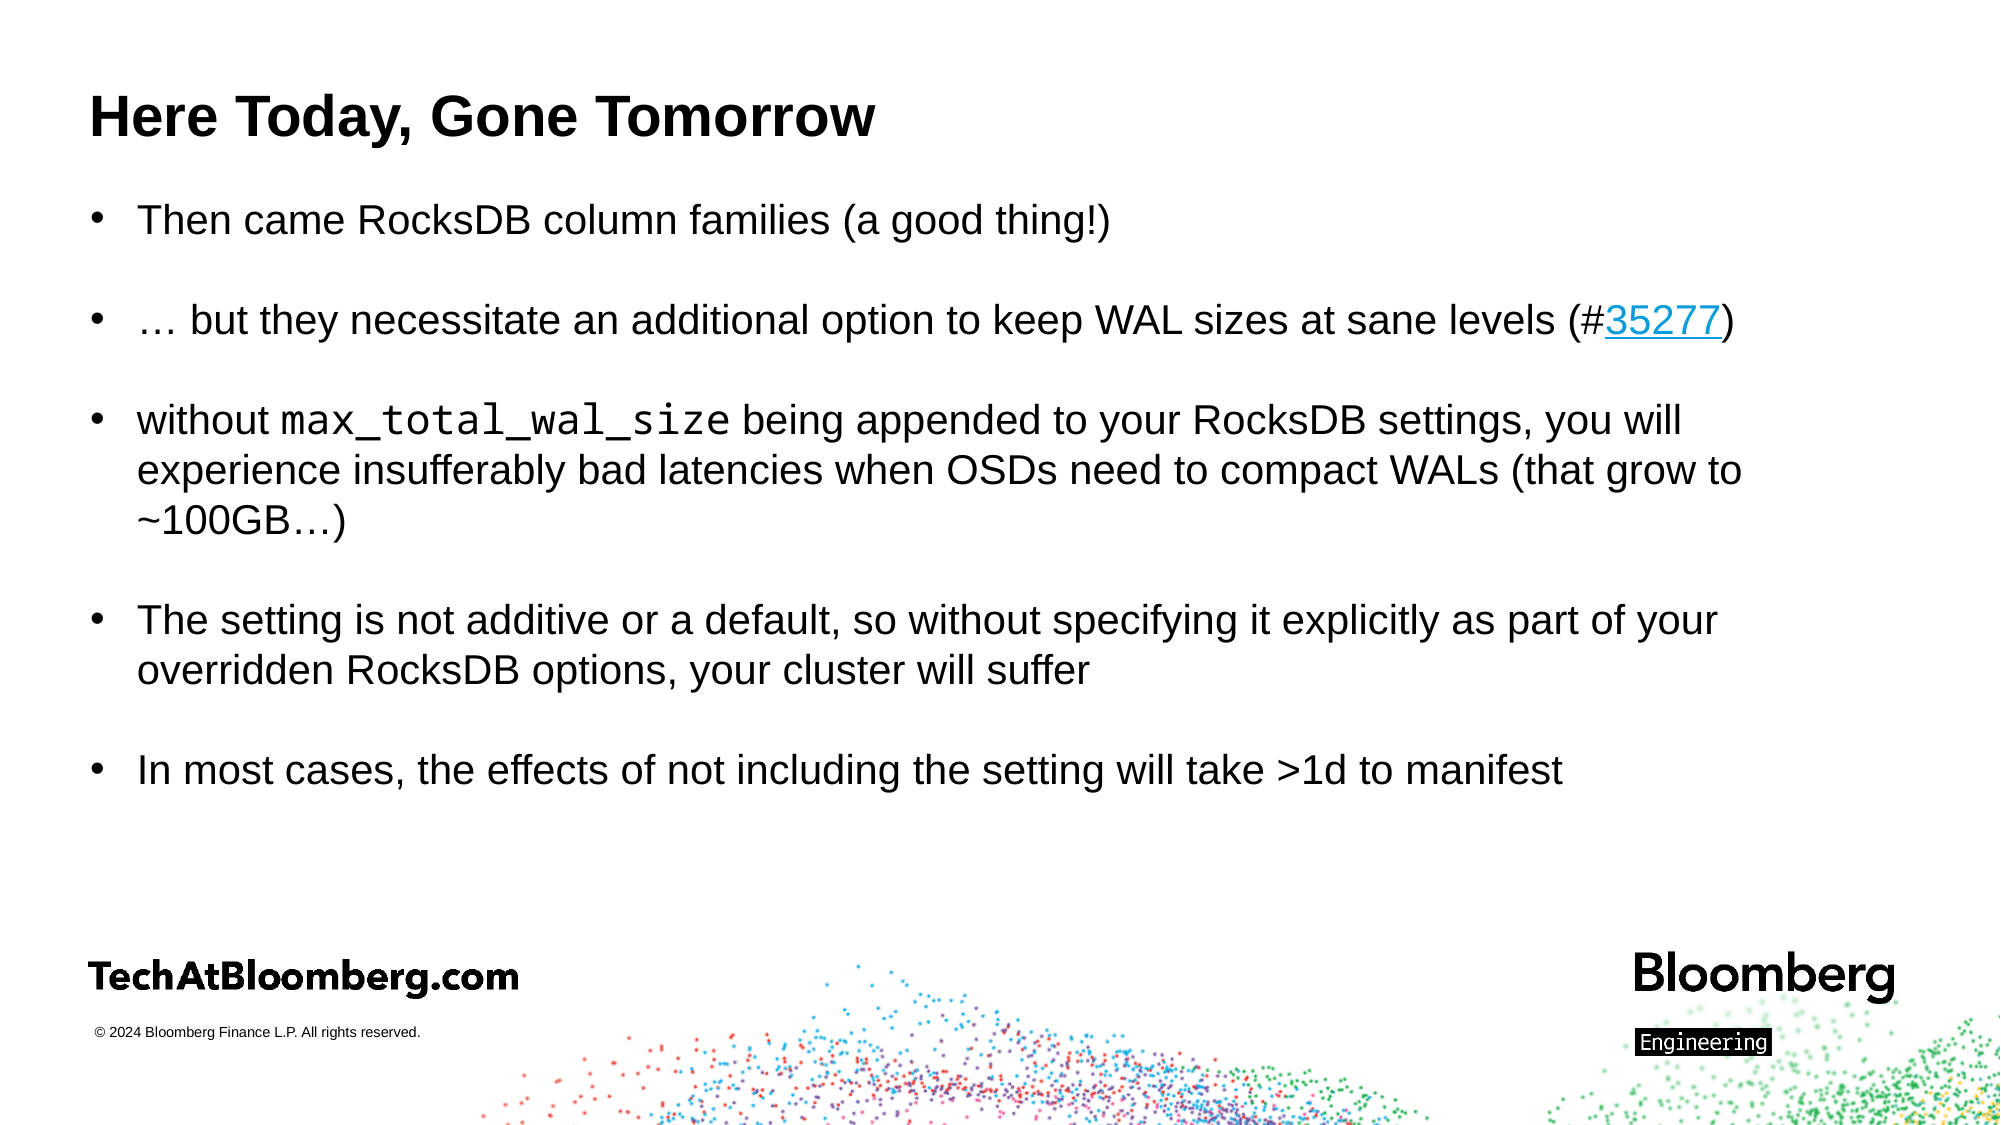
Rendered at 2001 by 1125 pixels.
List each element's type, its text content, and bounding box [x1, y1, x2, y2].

title Here Today, Gone Tomorrow [89, 78, 1636, 160]
picture [88, 950, 2000, 1125]
list Then came RocksDB column families (a good thing!) … but they necessitate an additional option to keep WAL sizes at sane levels (#35277) without max_total_wal_size being appended to your RocksDB settings, you will experience insufferably bad latencies when OSDs need to compact WALs (that grow to ~100GB…) The setting is not additive or a default, so without specifying it explicitly as part of your overridden RocksDB options, your cluster will suffer In most cases, the effects of not including the setting will take >1d to manifest [90, 192, 1869, 891]
